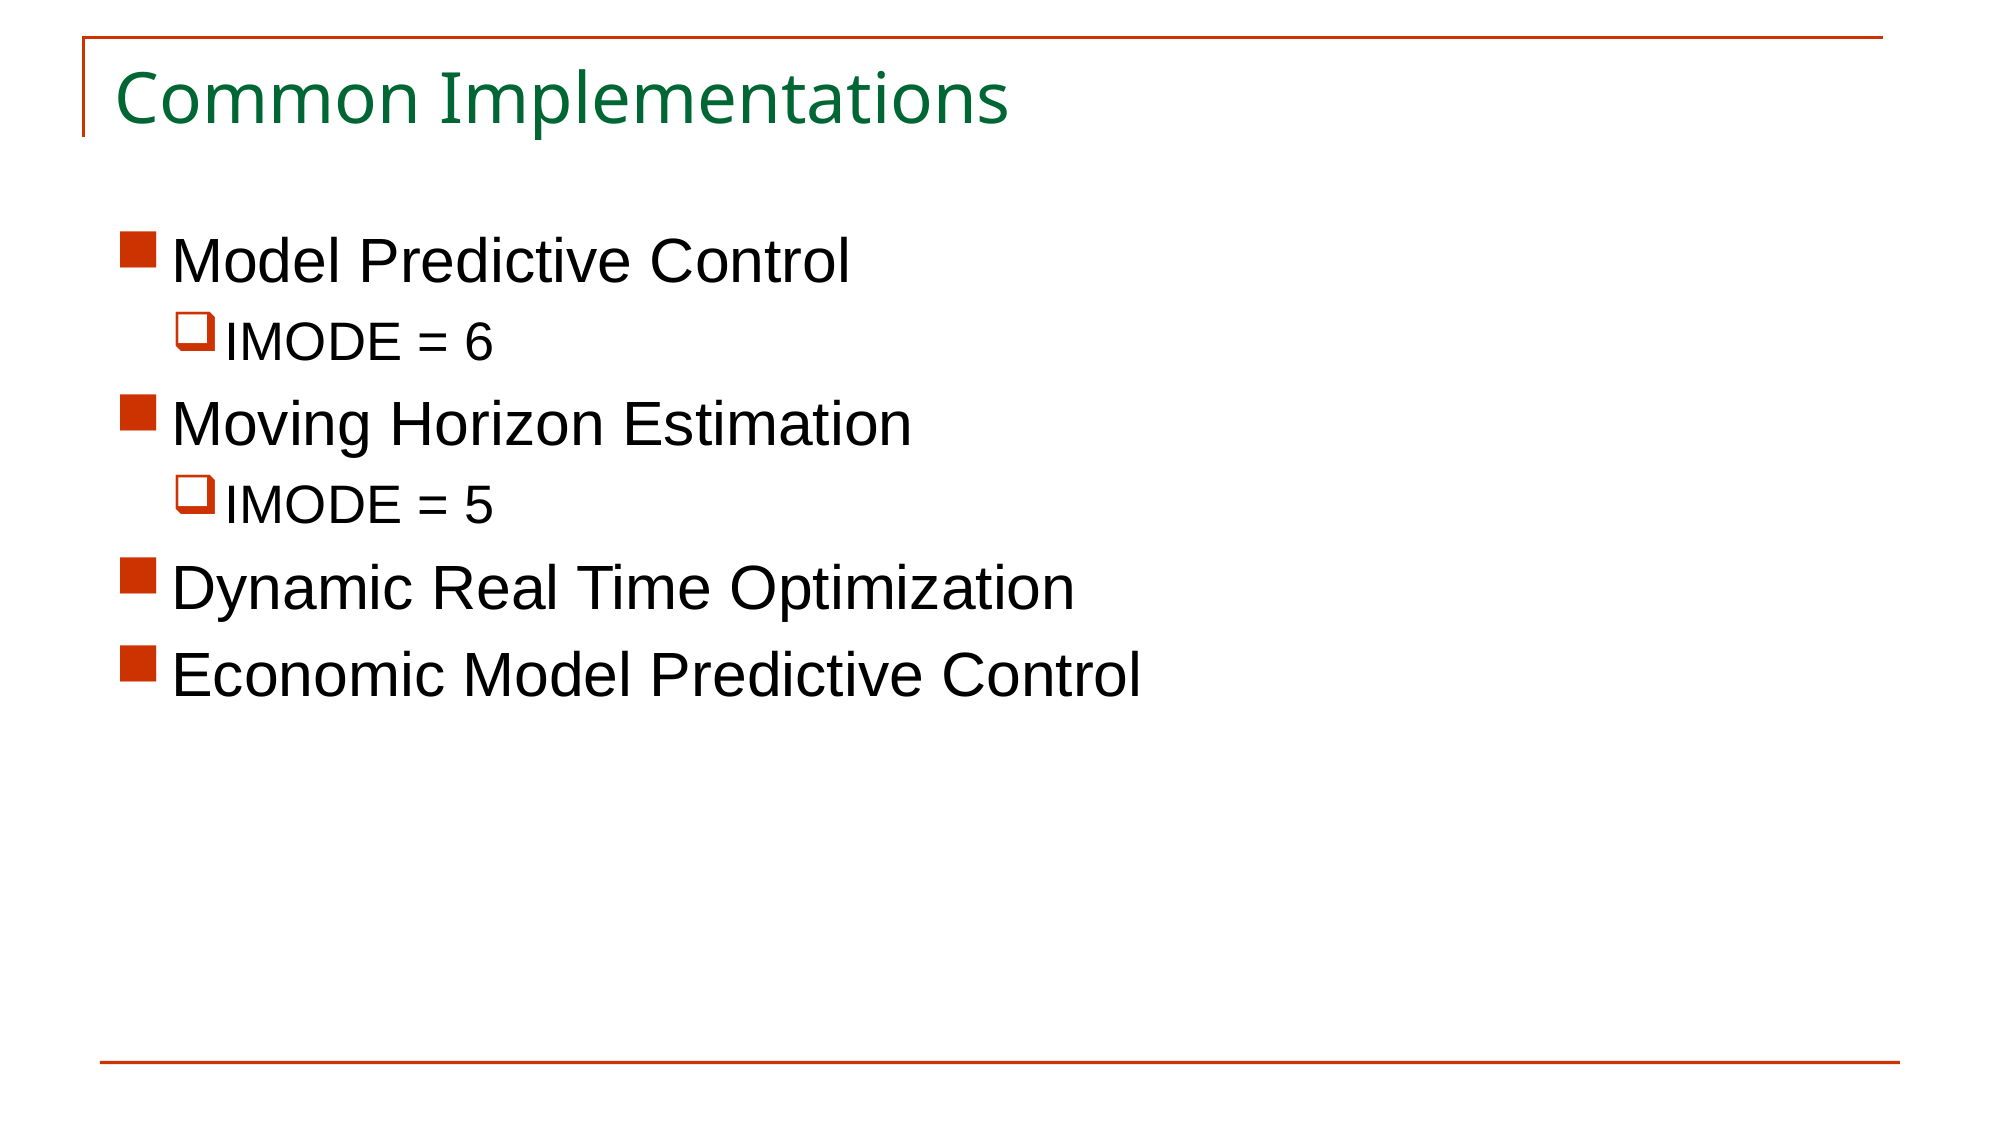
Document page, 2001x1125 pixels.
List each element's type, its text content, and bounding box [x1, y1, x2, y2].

list Model Predictive Control IMODE = 6 Moving Horizon Estimation IMODE = 5 Dynamic Real Time Optimization Economic Model Predictive Control [99, 212, 1900, 1063]
title Common Implementations [99, 45, 1900, 163]
